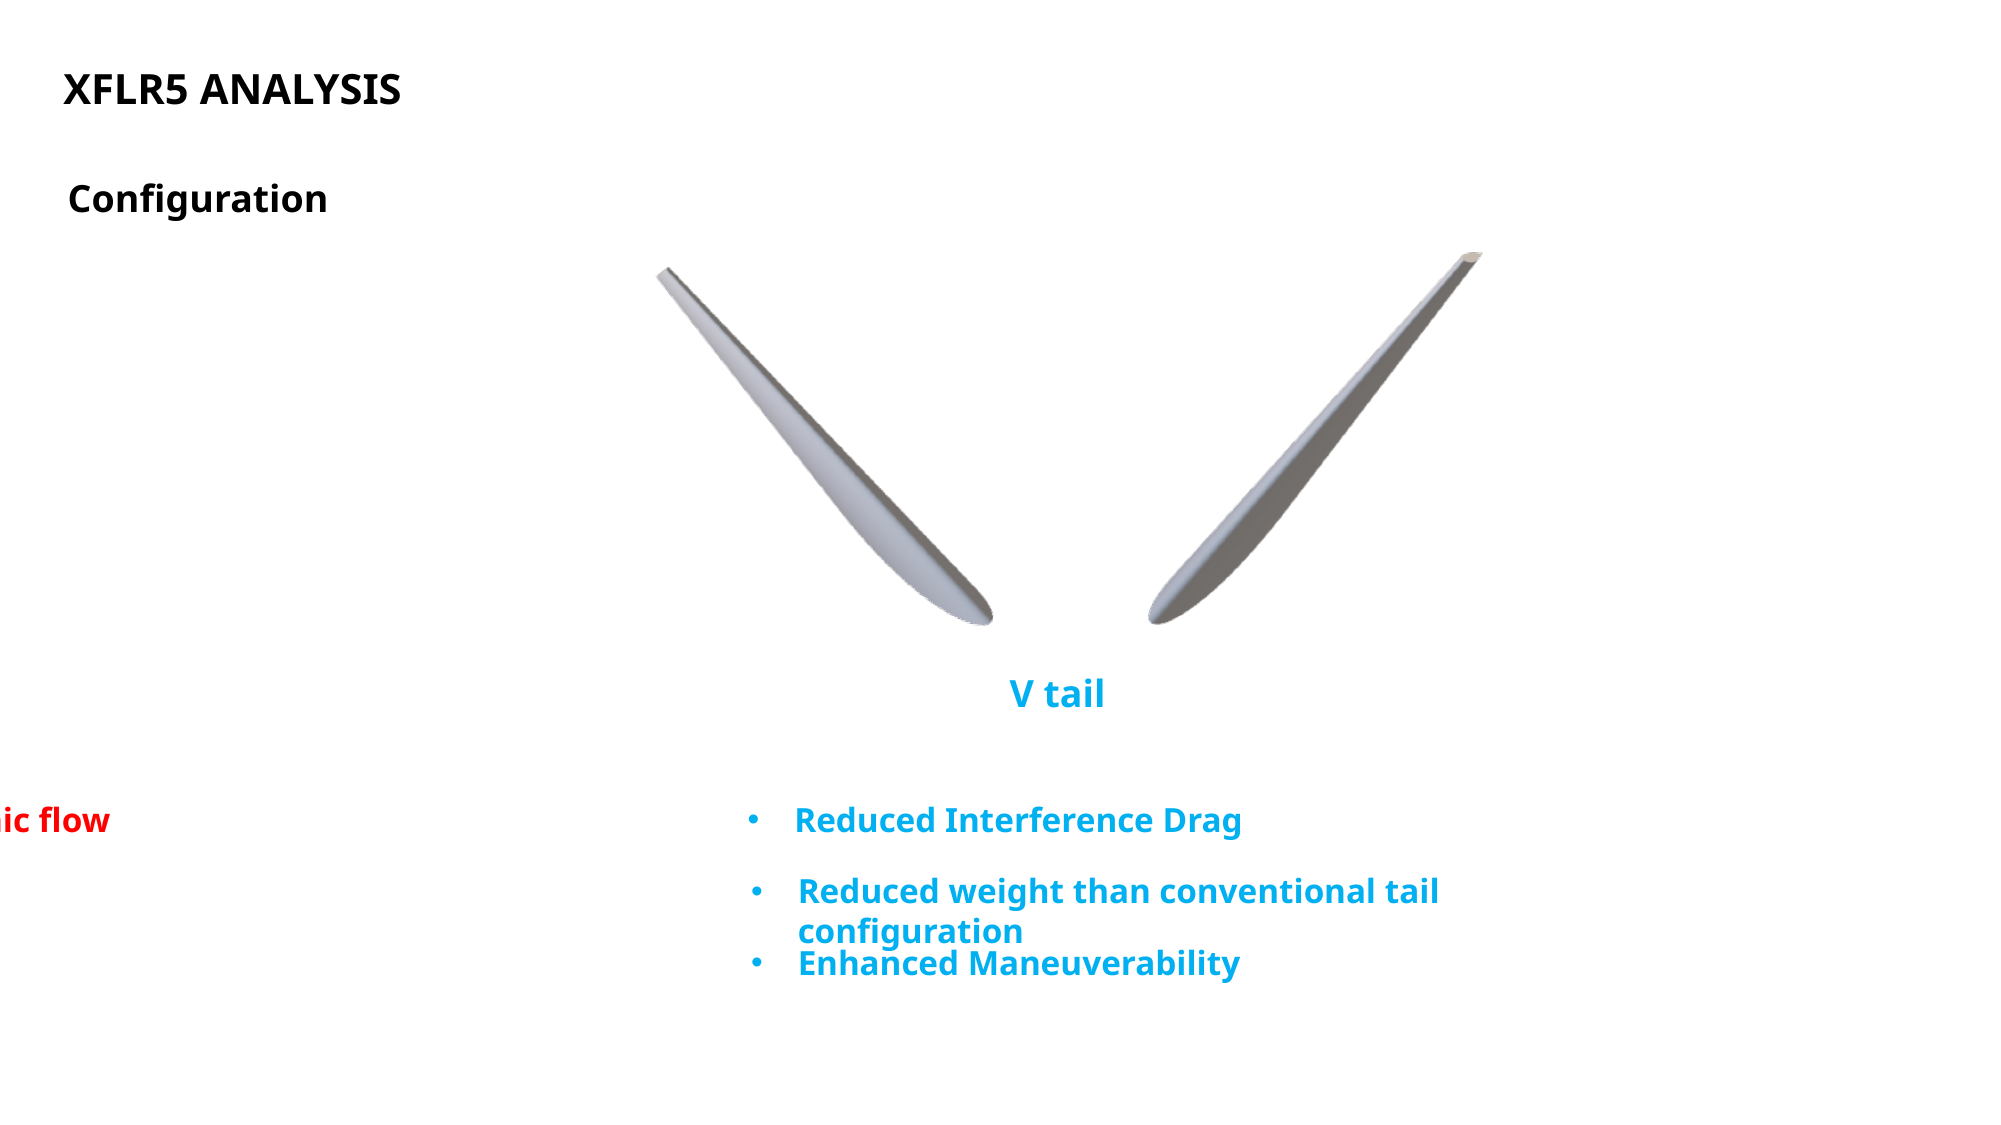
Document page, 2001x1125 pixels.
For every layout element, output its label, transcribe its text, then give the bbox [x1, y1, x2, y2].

text_box XFLR5 ANALYSIS [48, 55, 461, 121]
text_box Reduced Interference Drag [732, 792, 967, 847]
picture [525, 121, 1954, 1023]
text_box Reduced weight than conventional tail configuration [736, 863, 967, 934]
text_box Enhanced Maneuverability [736, 934, 967, 990]
text_box Configuration [52, 167, 497, 228]
text_box Reduces adverse effects of transonic & supersonic flow [0, 792, 134, 847]
